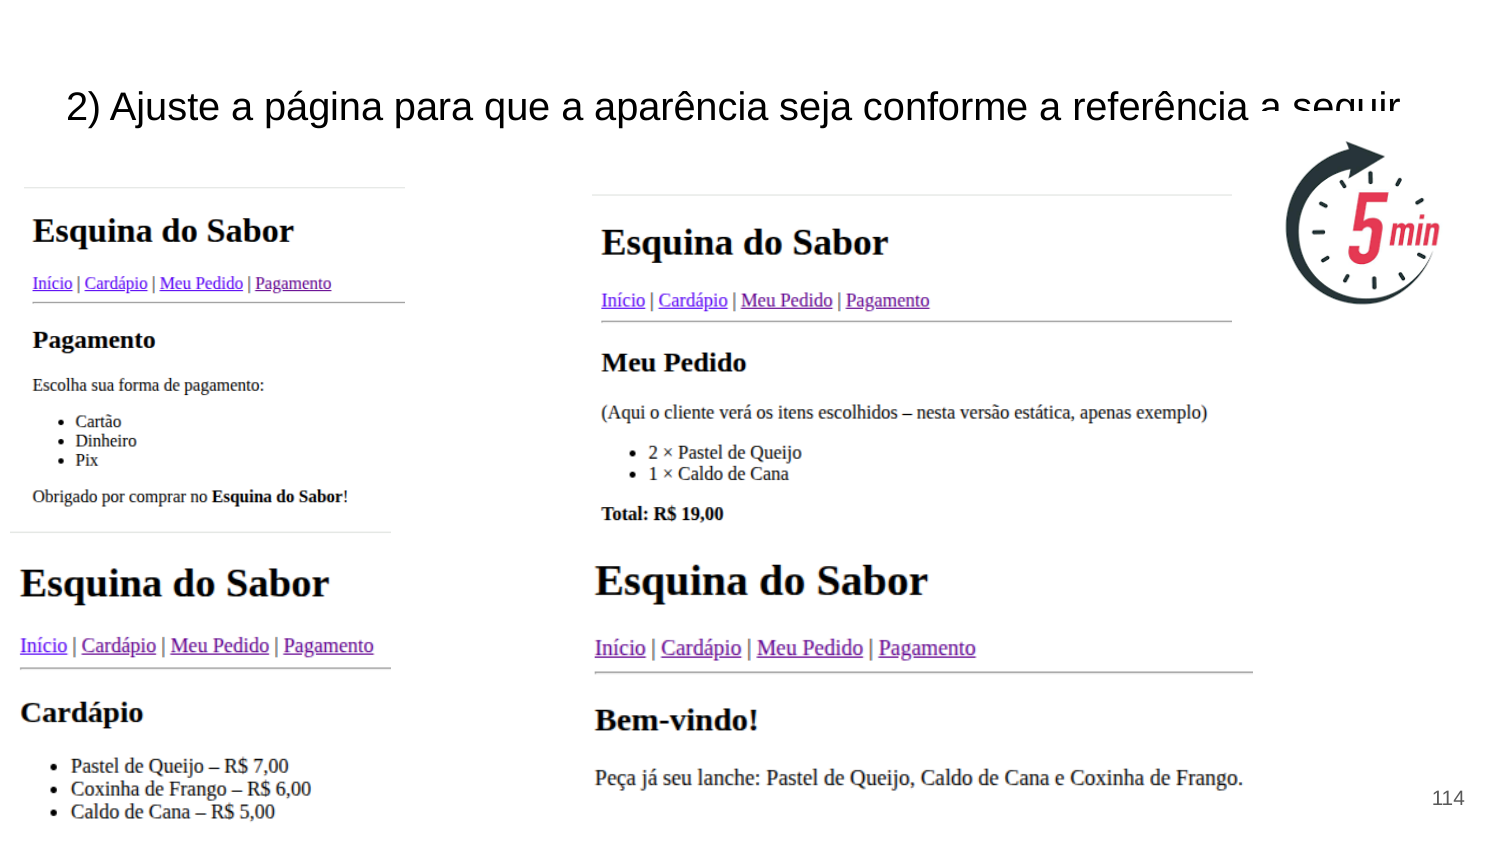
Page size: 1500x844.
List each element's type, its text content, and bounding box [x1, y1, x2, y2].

slide_number ‹#› [1389, 764, 1480, 830]
picture [1252, 111, 1481, 340]
picture [10, 184, 405, 844]
title 2) Ajuste a página para que a aparência seja conforme a referência a seguir. [51, 50, 1449, 160]
picture [584, 539, 1253, 815]
picture [592, 191, 1232, 532]
